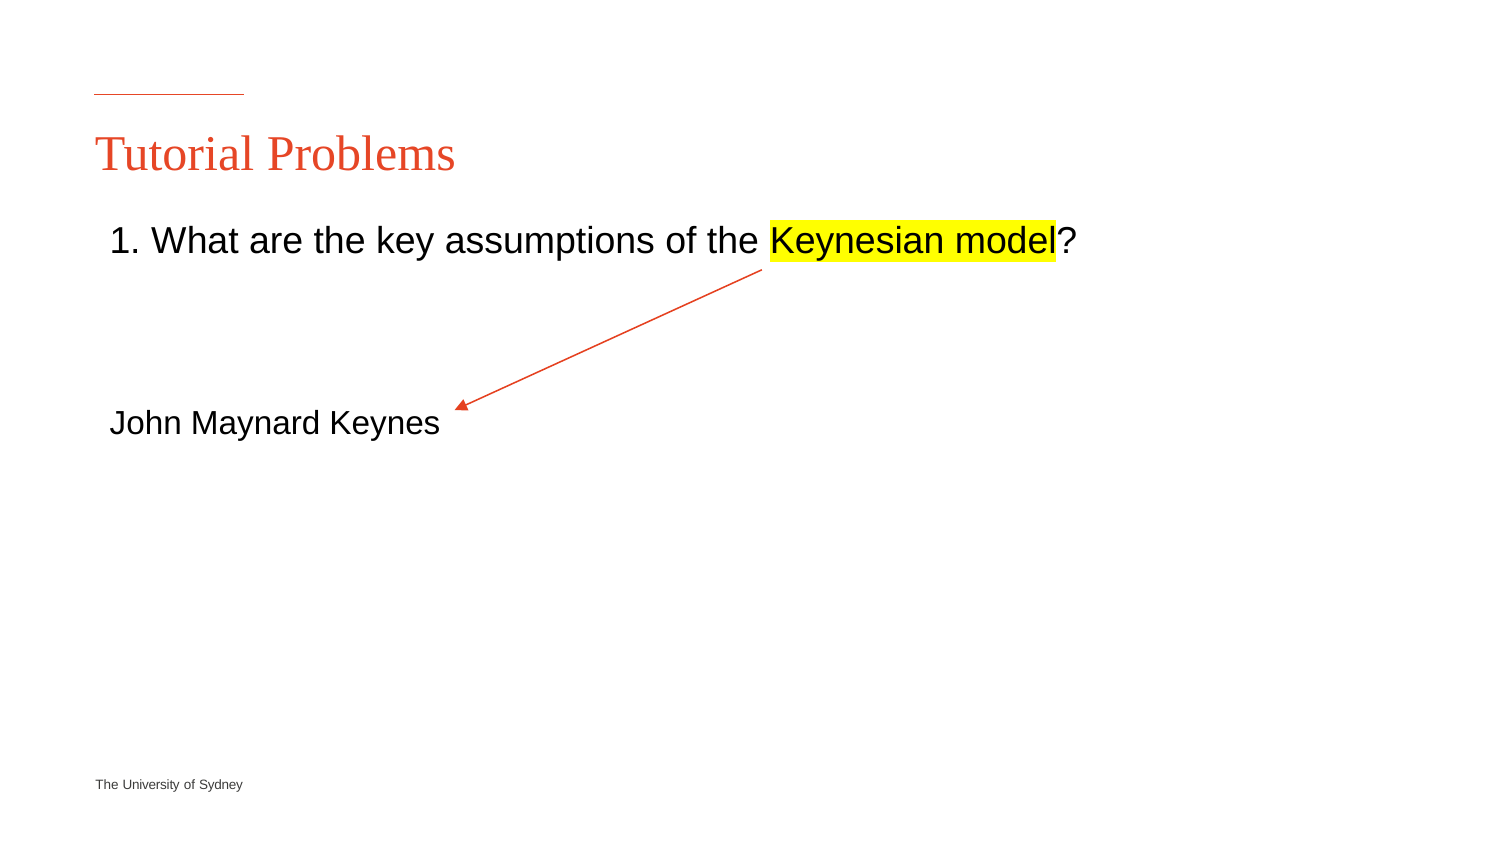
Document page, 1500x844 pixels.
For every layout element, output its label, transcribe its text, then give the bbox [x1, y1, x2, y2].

text_box John Maynard Keynes [94, 394, 544, 449]
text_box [454, 269, 763, 411]
text_box 1. What are the key assumptions of the Keynesian model? [94, 209, 1459, 269]
title Tutorial Problems [94, 120, 1406, 182]
